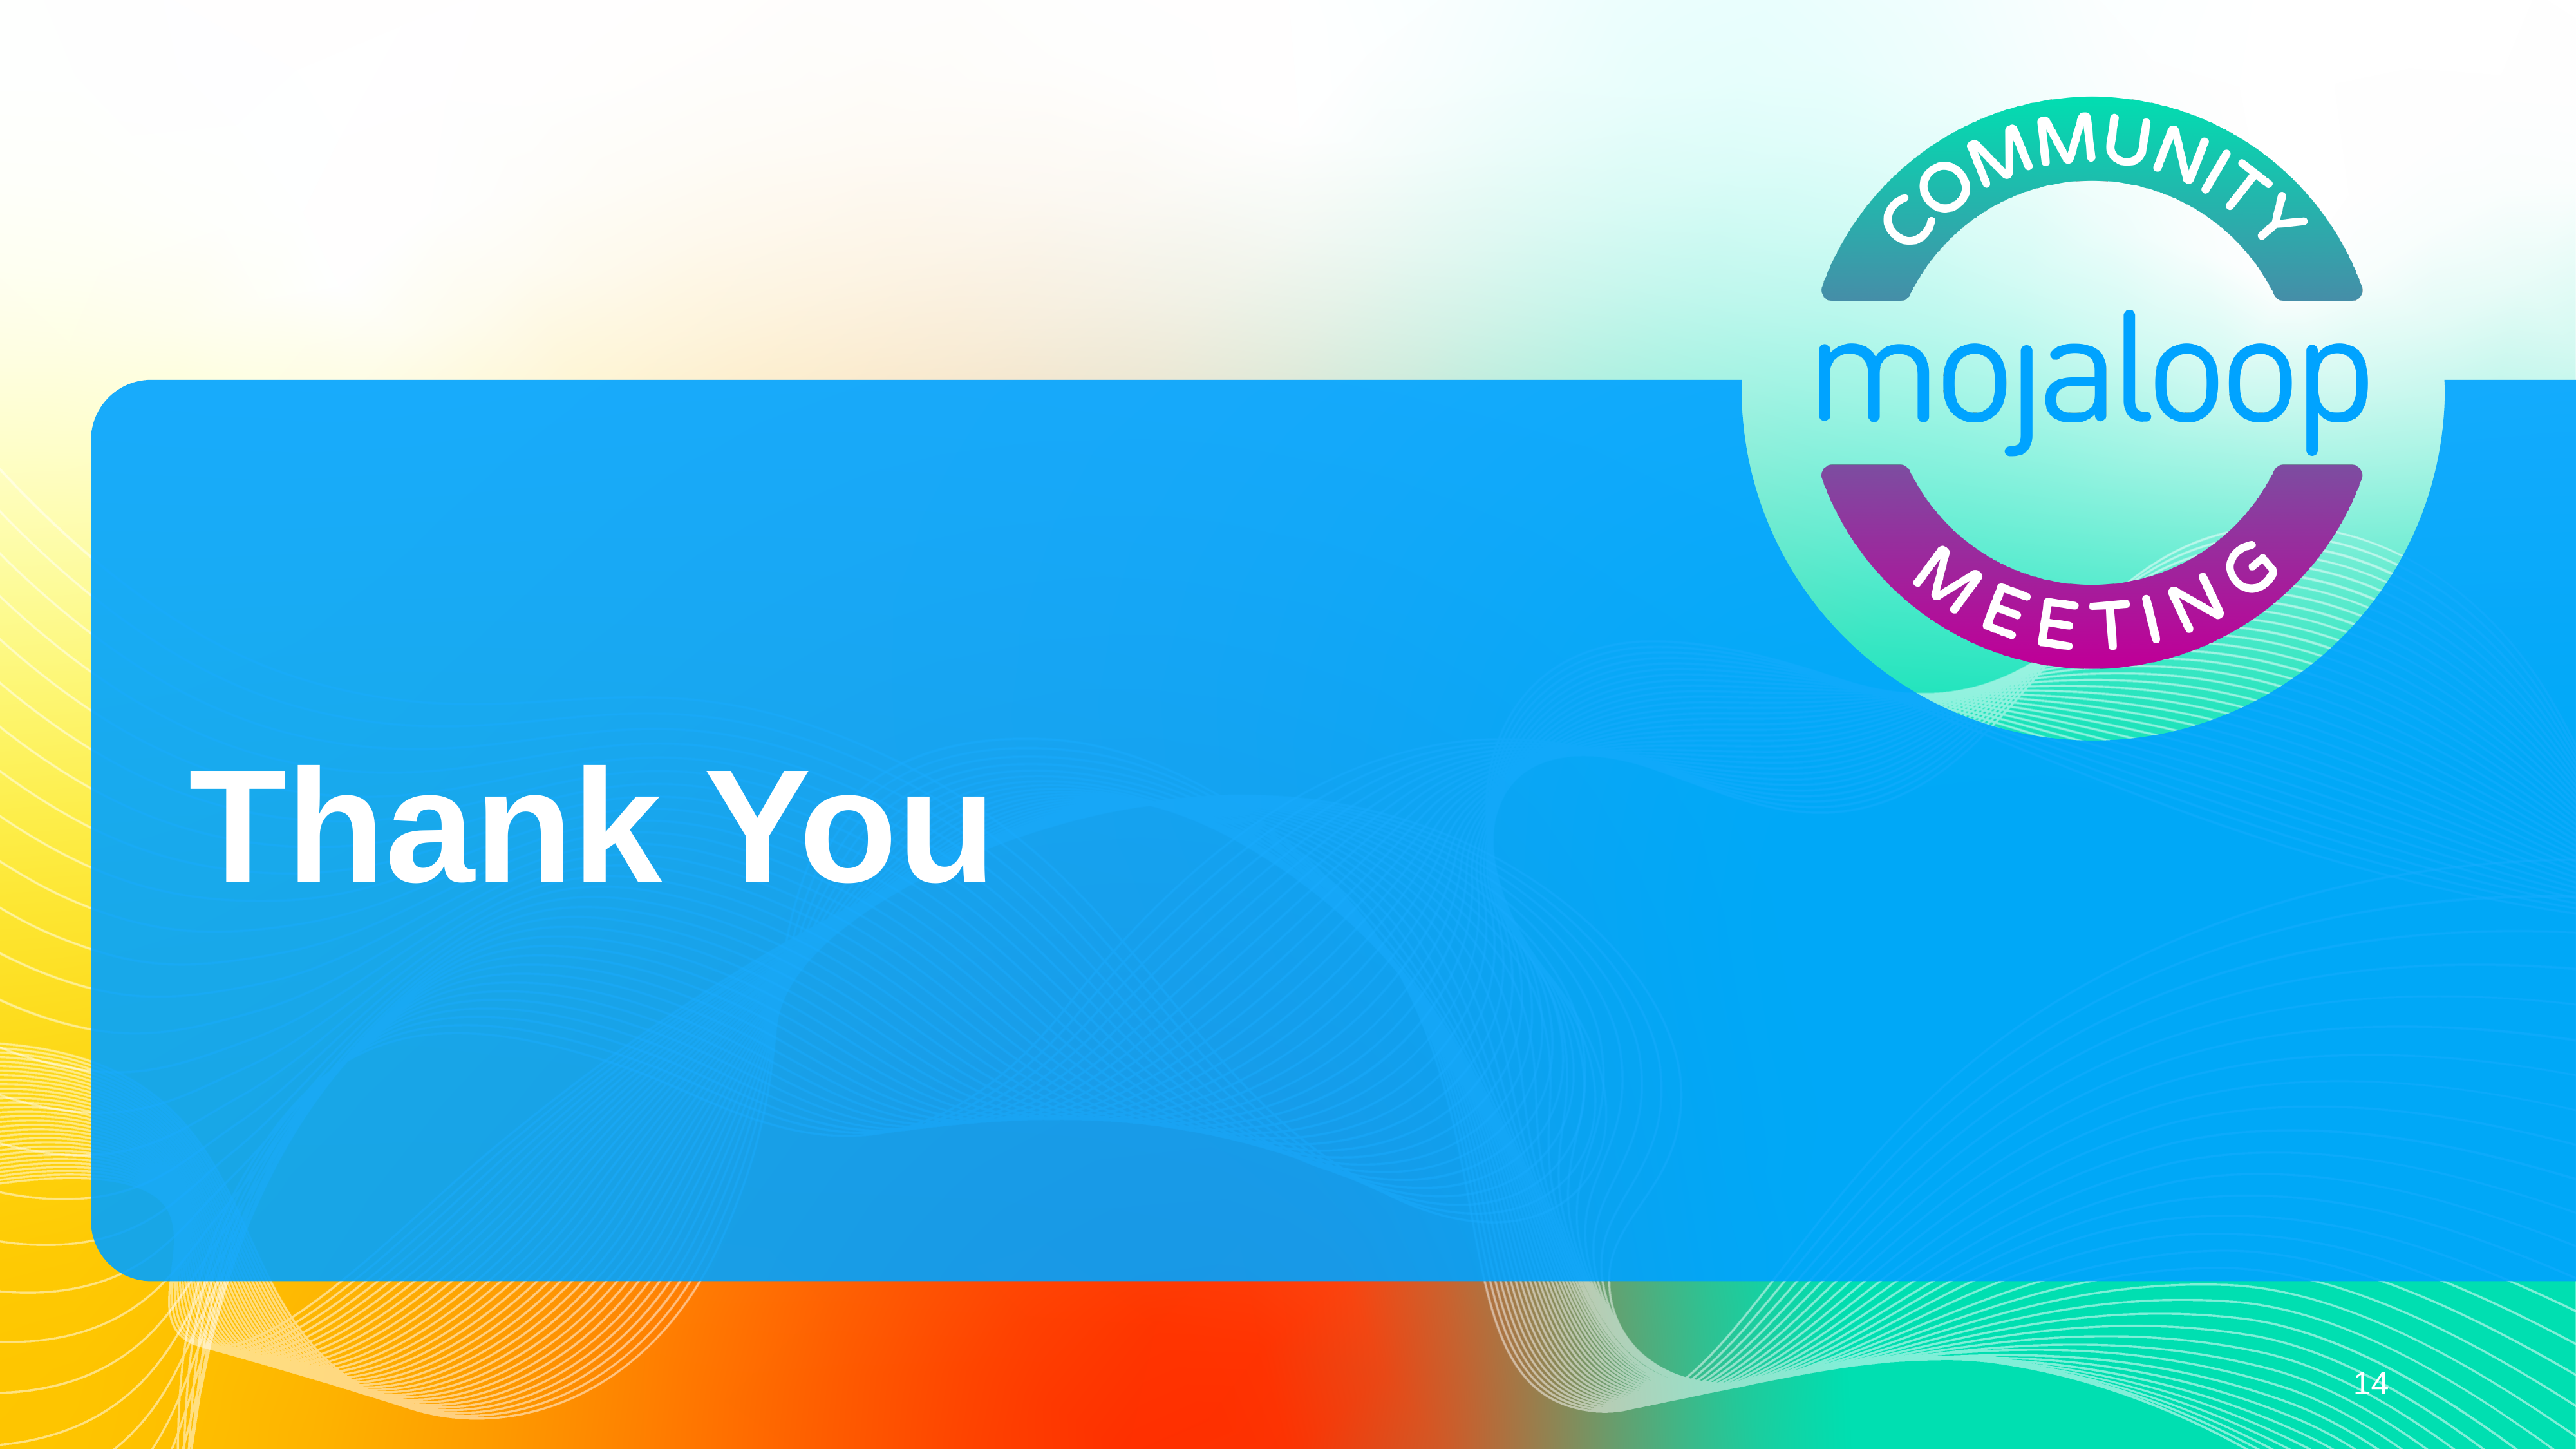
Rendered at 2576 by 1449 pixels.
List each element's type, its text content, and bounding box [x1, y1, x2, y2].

slide_number 14 [1819, 1343, 2399, 1421]
title Thank You [179, 444, 1477, 922]
picture [0, 0, 2576, 1449]
